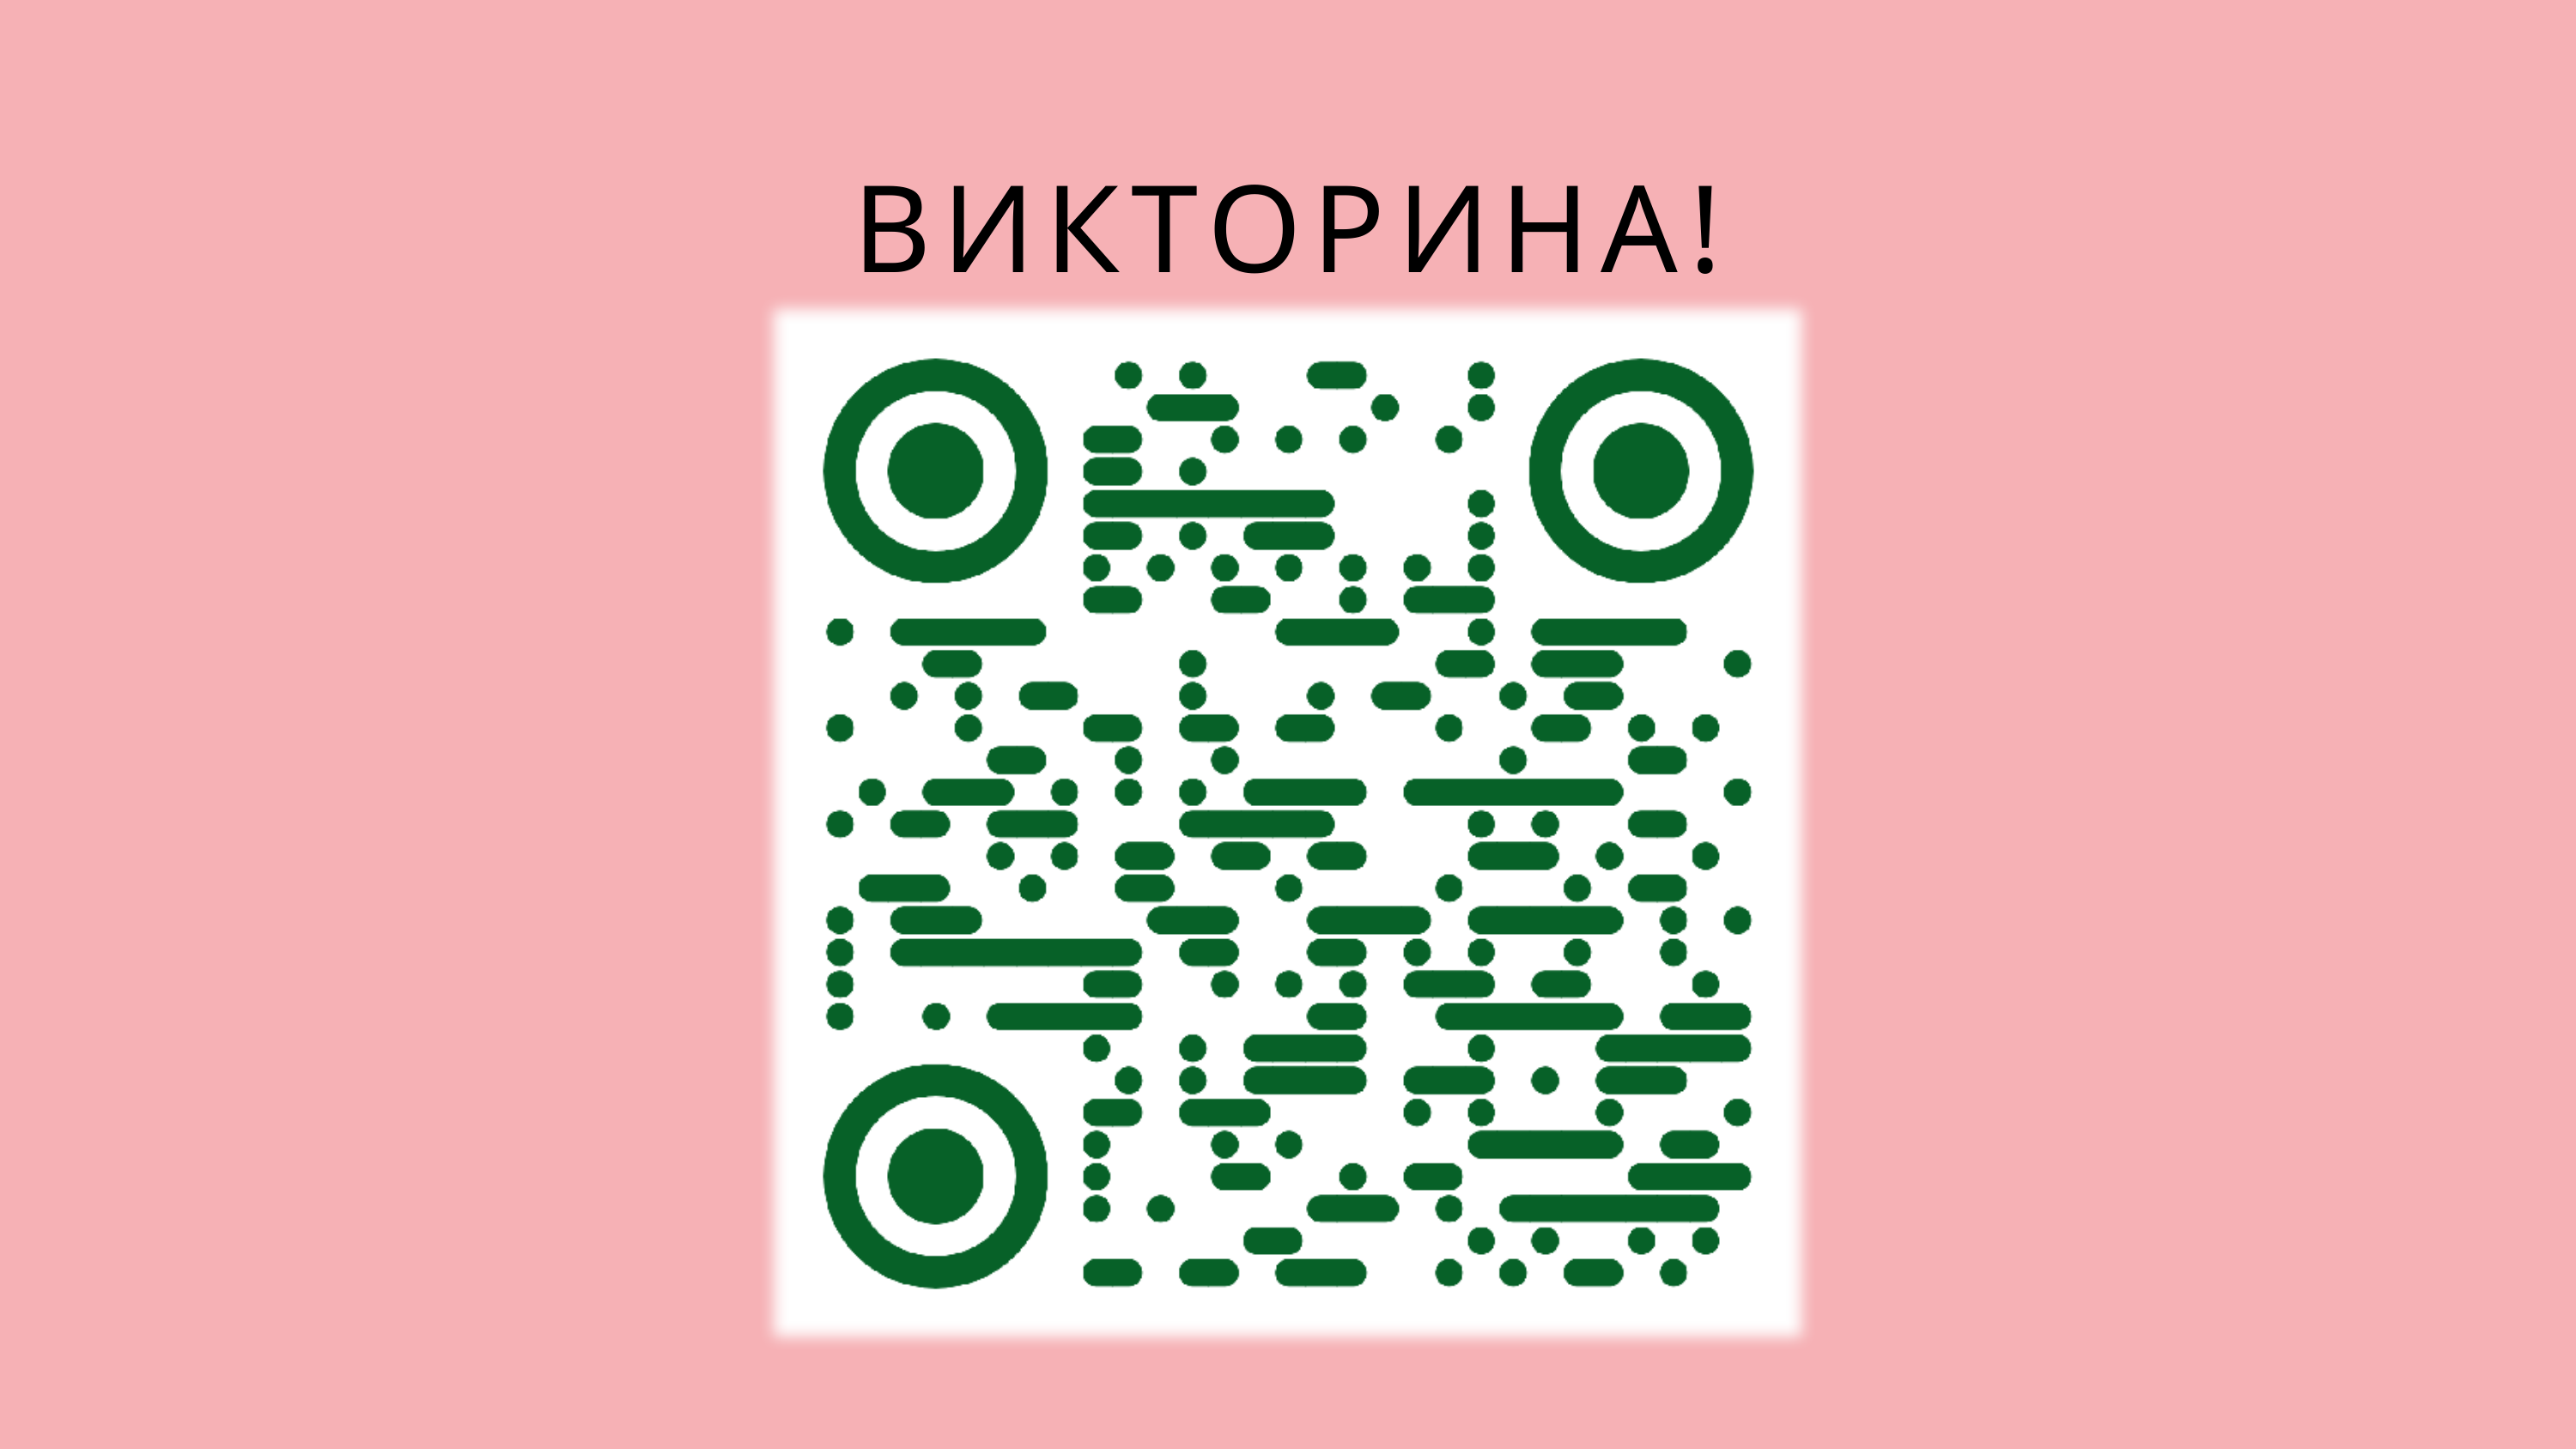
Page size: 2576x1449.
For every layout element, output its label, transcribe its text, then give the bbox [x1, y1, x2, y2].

text_box ВИКТОРИНА! [408, 127, 2168, 297]
picture [759, 294, 1817, 1352]
